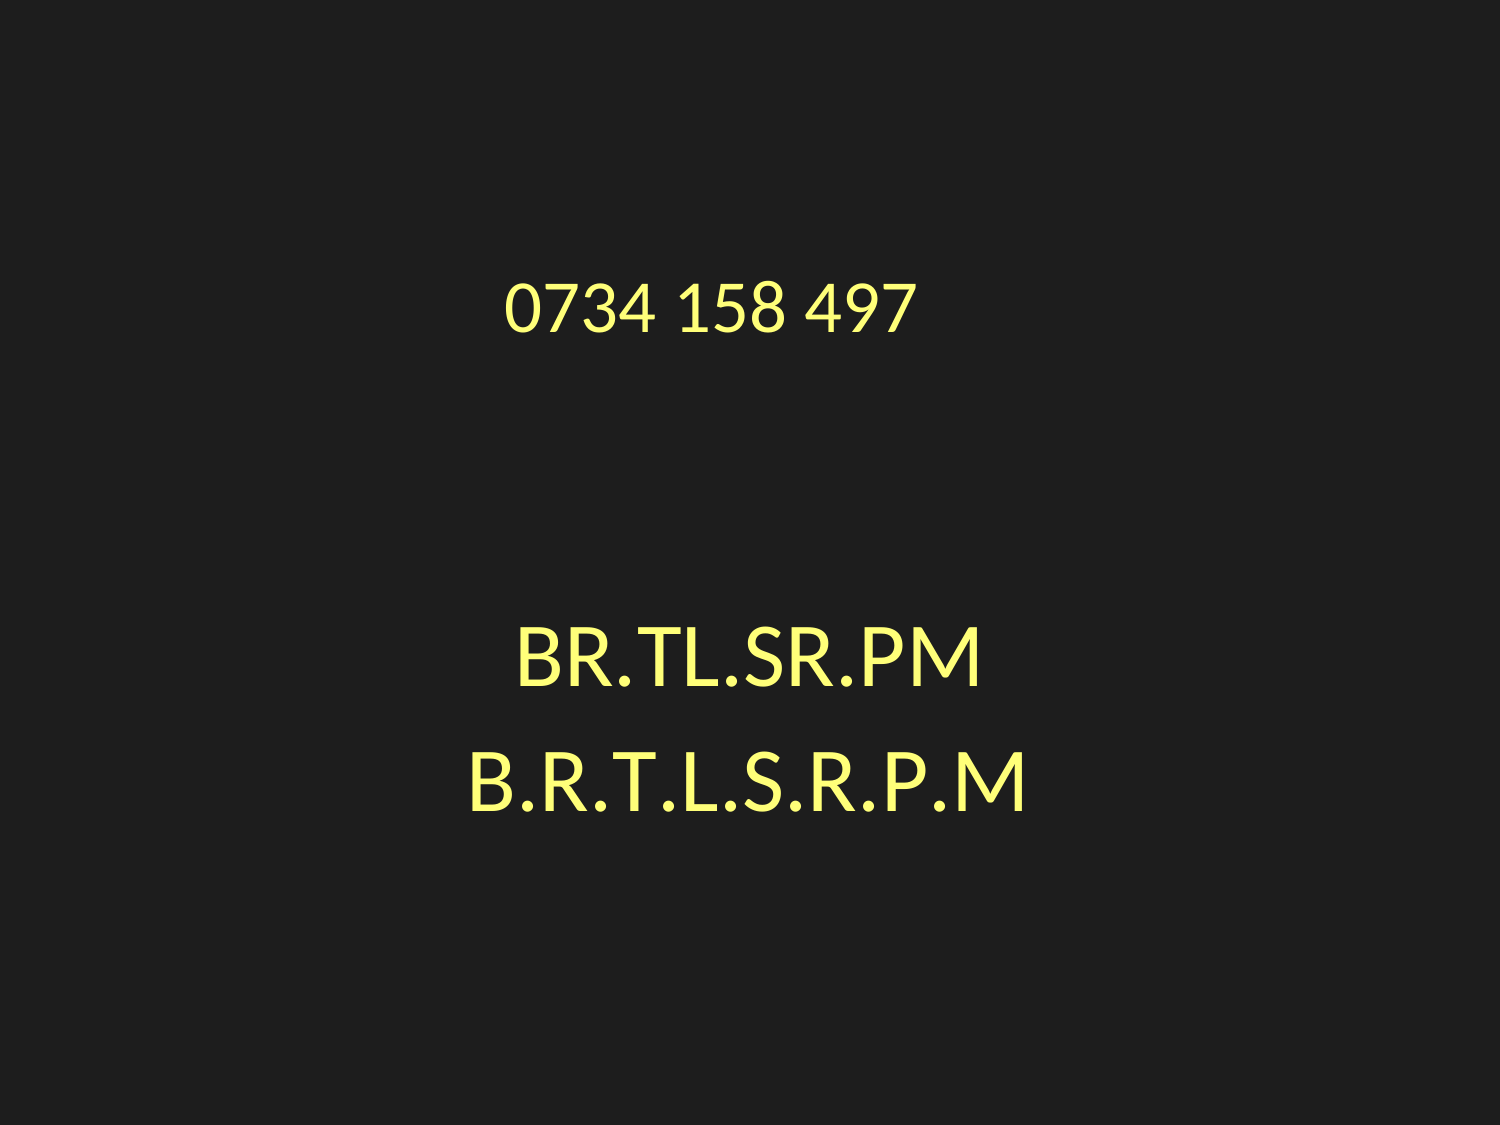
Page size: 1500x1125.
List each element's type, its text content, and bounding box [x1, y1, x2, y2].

text_box 0734 158 497 [489, 249, 934, 355]
text_box B.R.T.L.S.R.P.M [451, 712, 1045, 838]
text_box BR.TL.SR.PM [499, 587, 1000, 712]
